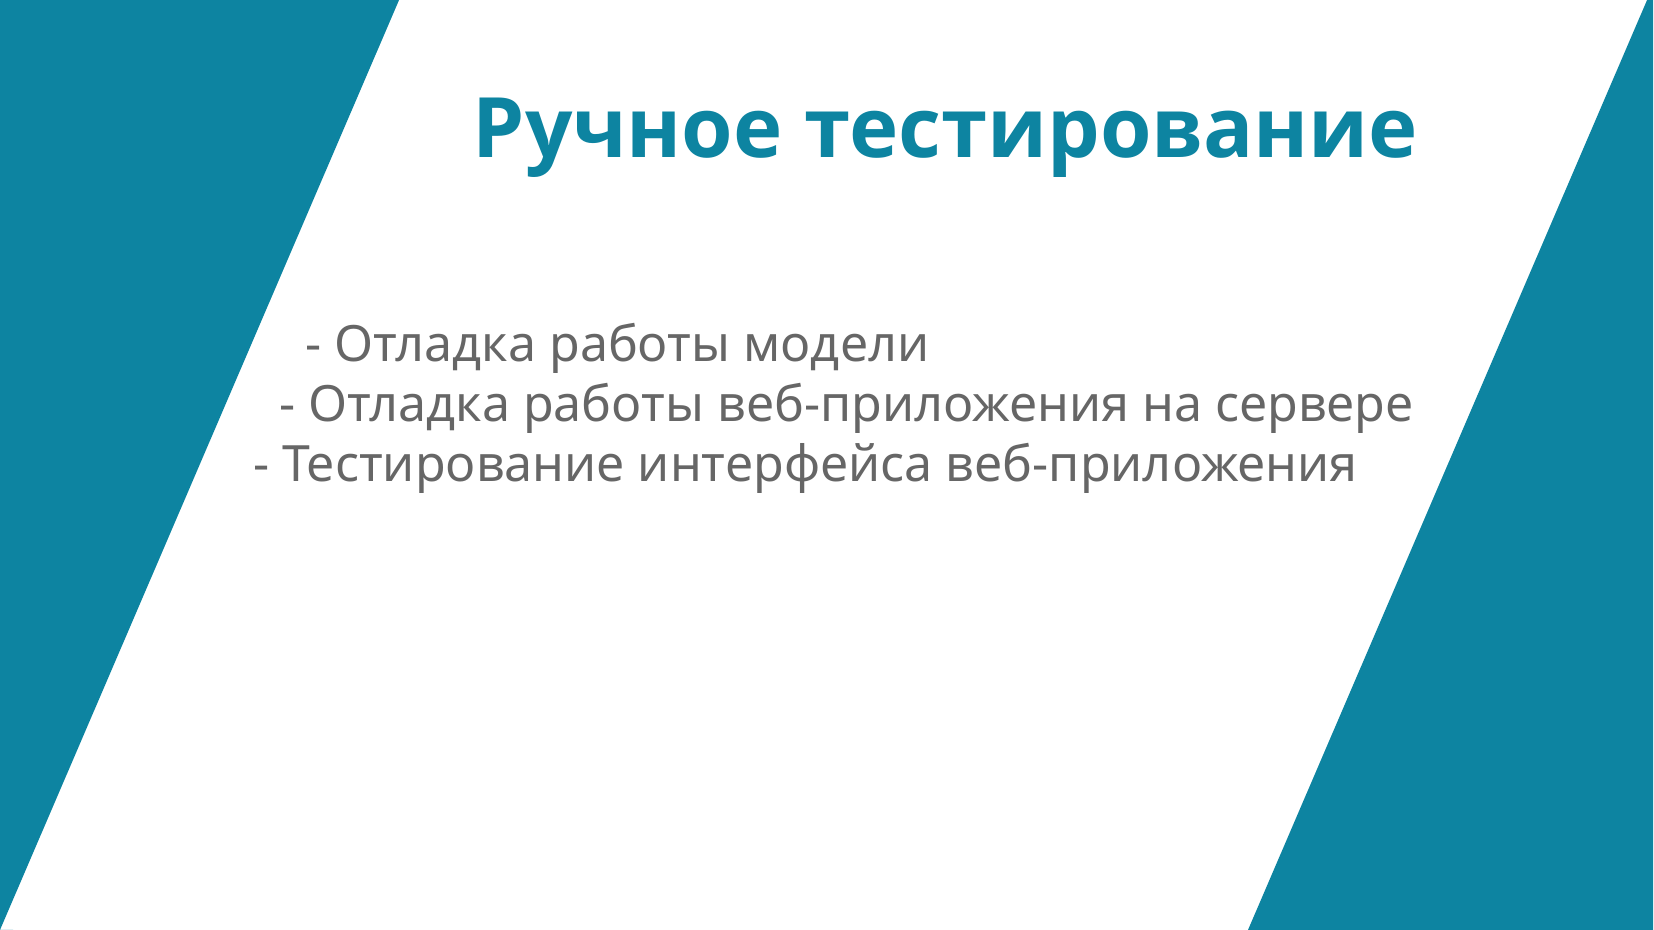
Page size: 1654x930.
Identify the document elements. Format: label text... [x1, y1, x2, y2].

text_box - Отладка работы модели - Отладка работы веб-приложения на сервере - Тестирование интерфейса веб-приложения [160, 304, 1493, 559]
title Ручное тестирование [472, 78, 1473, 184]
